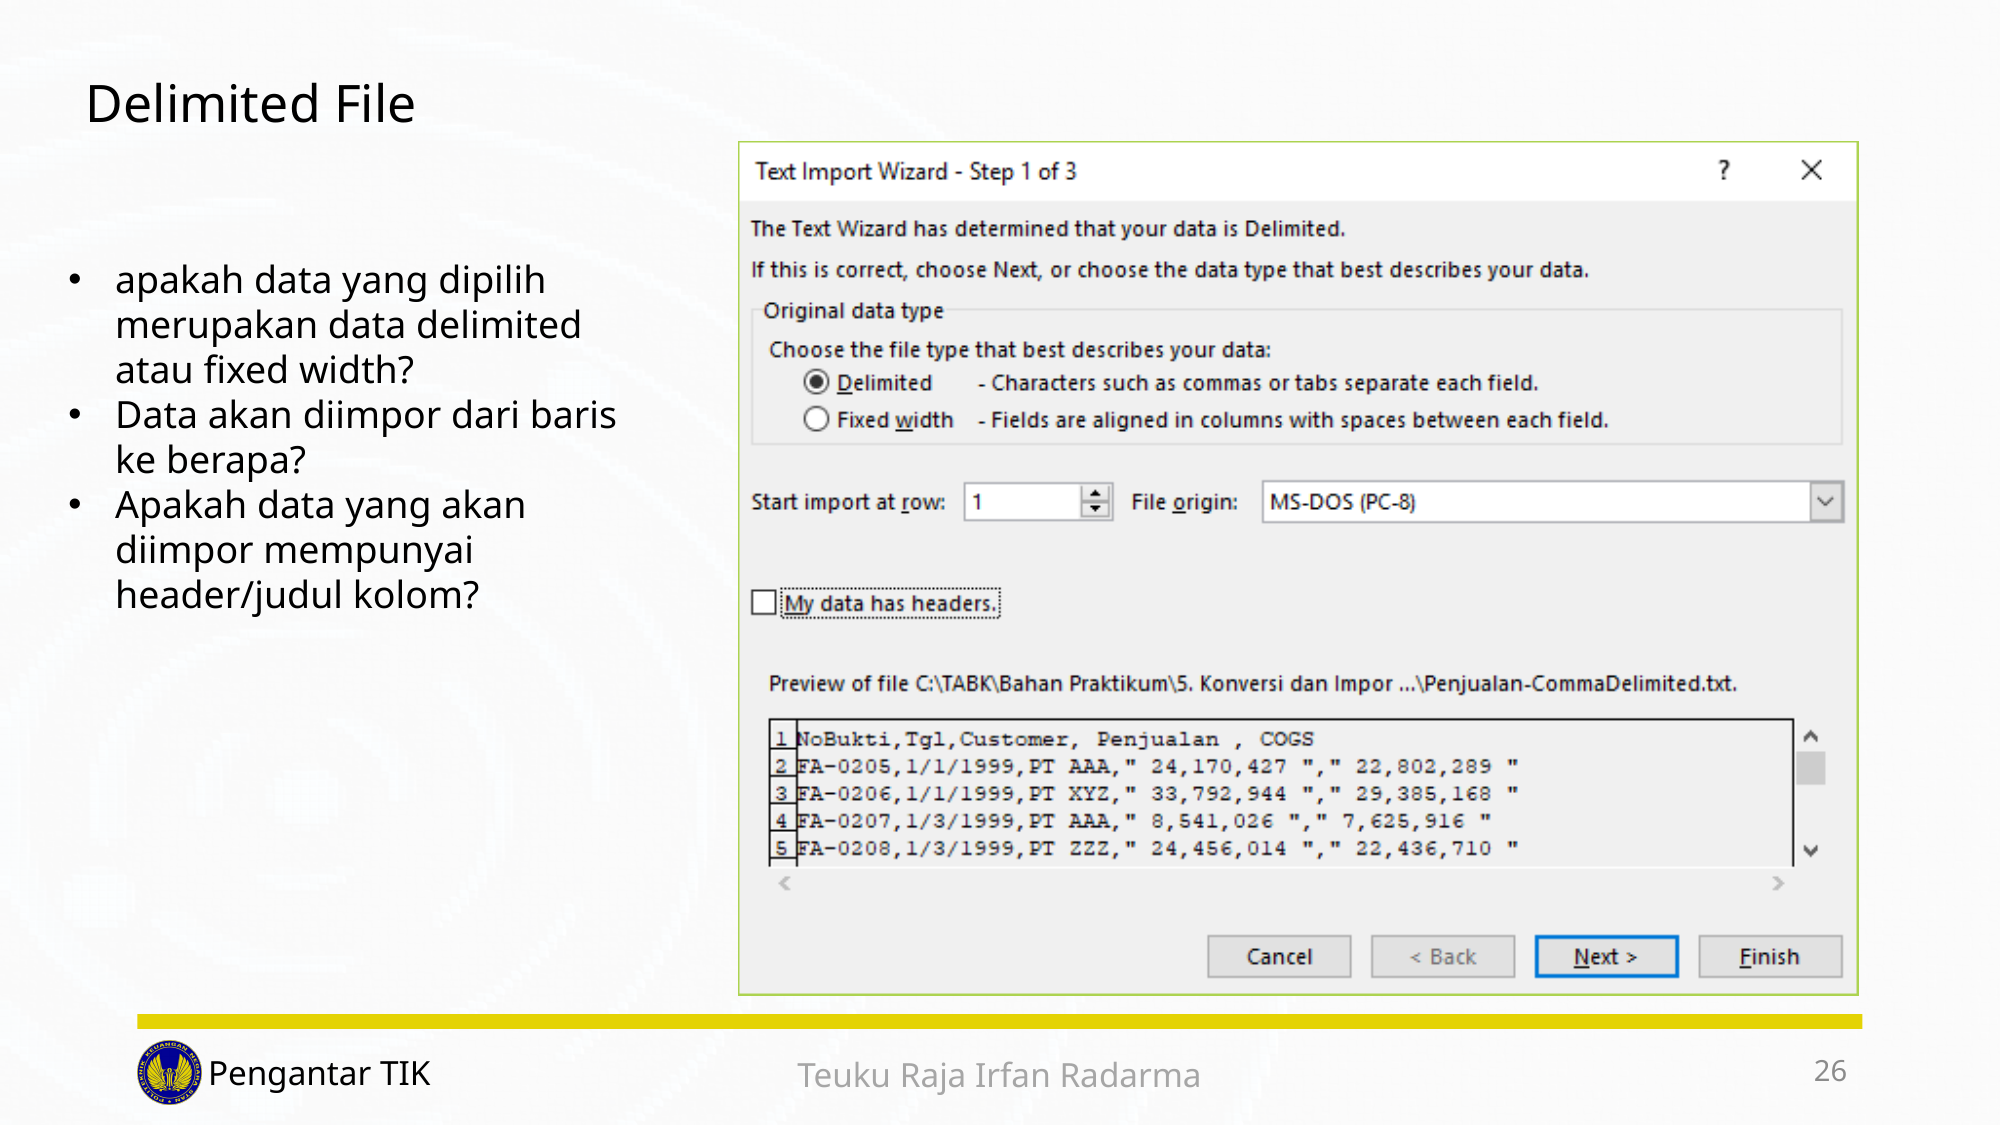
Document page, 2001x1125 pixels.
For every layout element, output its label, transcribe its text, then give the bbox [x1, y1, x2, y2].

text_box apakah data yang dipilih merupakan data delimited atau fixed width? Data akan diimpor dari baris ke berapa? Apakah data yang akan diimpor mempunyai header/judul kolom? [53, 249, 669, 624]
picture [738, 141, 1859, 996]
slide_number 26 [1412, 1042, 1863, 1103]
picture [137, 1040, 202, 1105]
title Delimited File [70, 70, 1932, 142]
